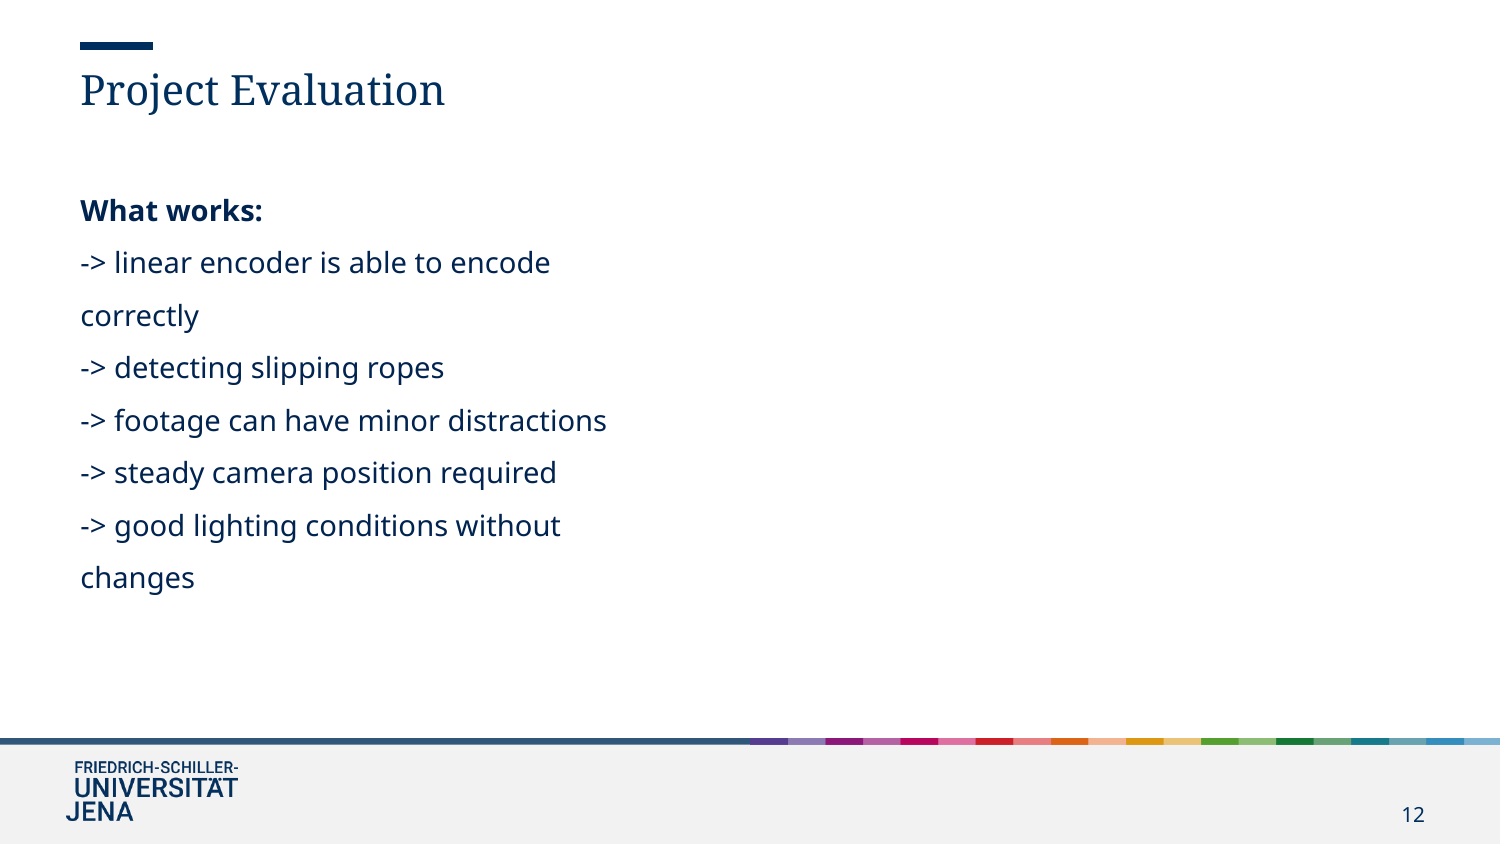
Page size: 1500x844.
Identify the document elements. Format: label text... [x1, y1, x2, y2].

text_box What works: -> linear encoder is able to encode correctly -> detecting slipping ropes -> footage can have minor distractions -> steady camera position required -> good lighting conditions without changes [80, 174, 672, 644]
picture [66, 761, 238, 821]
picture [750, 738, 1500, 745]
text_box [80, 45, 903, 115]
